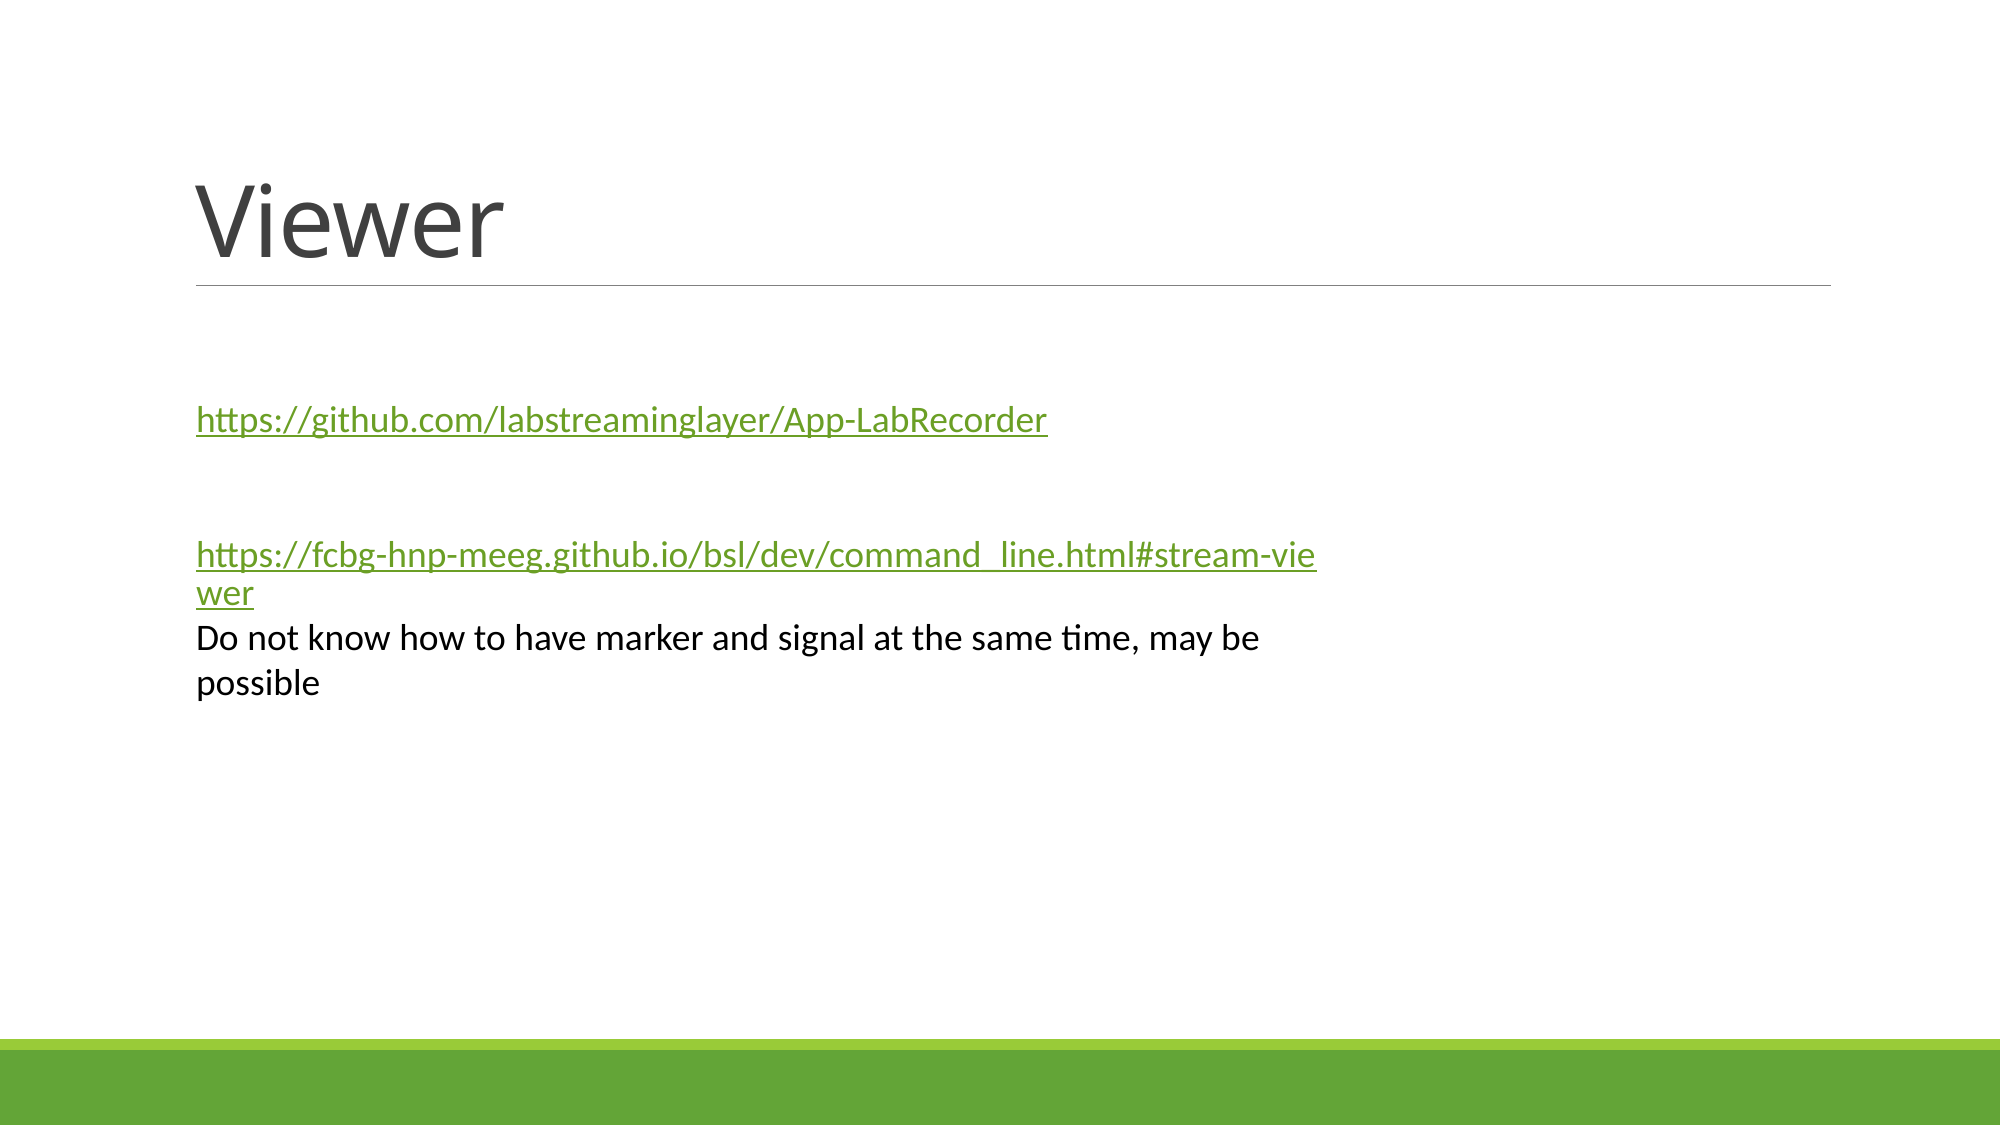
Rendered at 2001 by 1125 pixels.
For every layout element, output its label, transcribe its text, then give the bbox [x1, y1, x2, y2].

title Viewer [180, 47, 1830, 285]
text_box https://github.com/labstreaminglayer/App-LabRecorder https://fcbg-hnp-meeg.github.io/bsl/dev/command_line.html#stream-viewer Do not know how to have marker and signal at the same time, may be possible [181, 387, 1353, 763]
